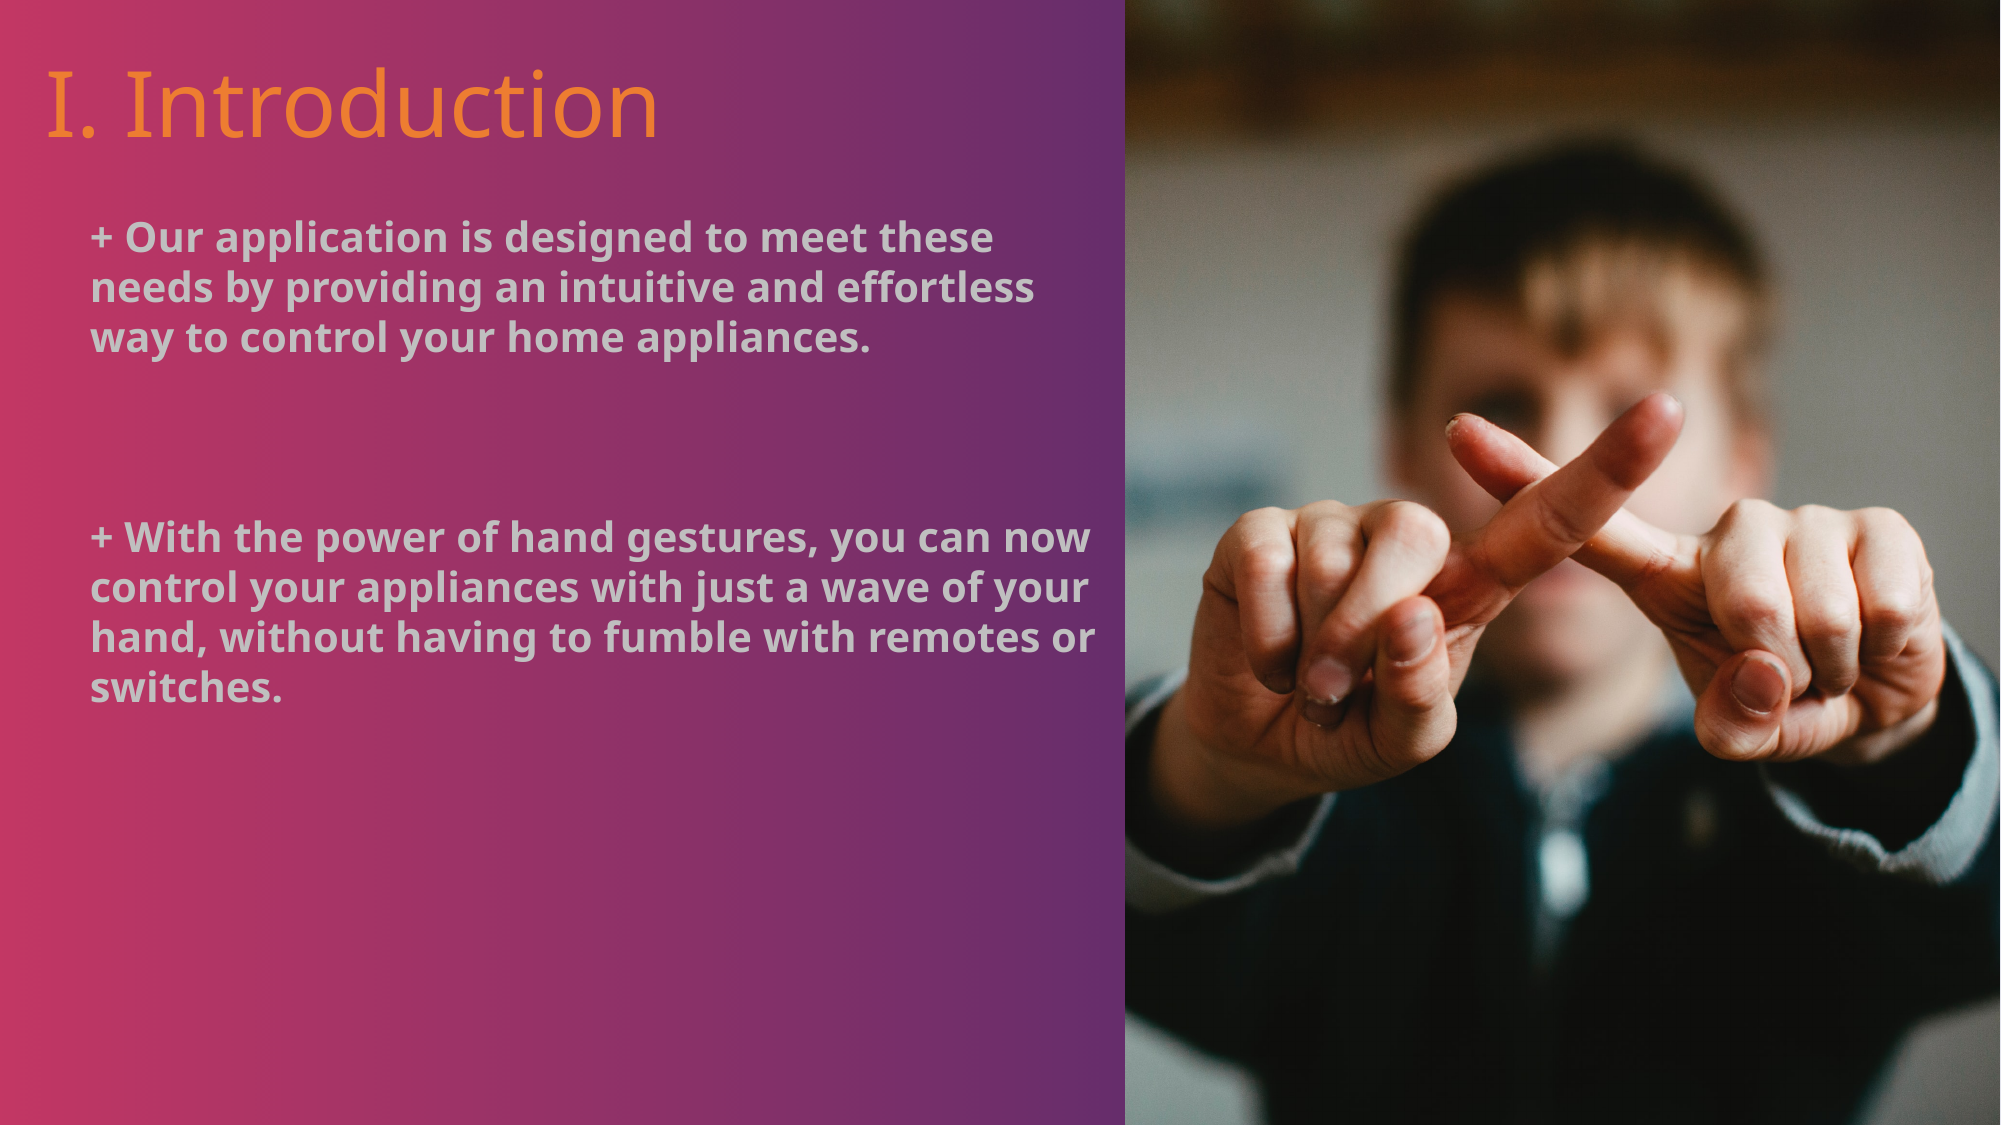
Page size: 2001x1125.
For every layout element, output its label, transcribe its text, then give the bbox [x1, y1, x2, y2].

text_box + Our application is designed to meet these needs by providing an intuitive and effortless way to control your home appliances. + With the power of hand gestures, you can now control your appliances with just a wave of your hand, without having to fumble with remotes or switches. [75, 203, 1124, 719]
text_box I. Introduction [30, 38, 678, 164]
picture [0, 0, 2001, 1125]
